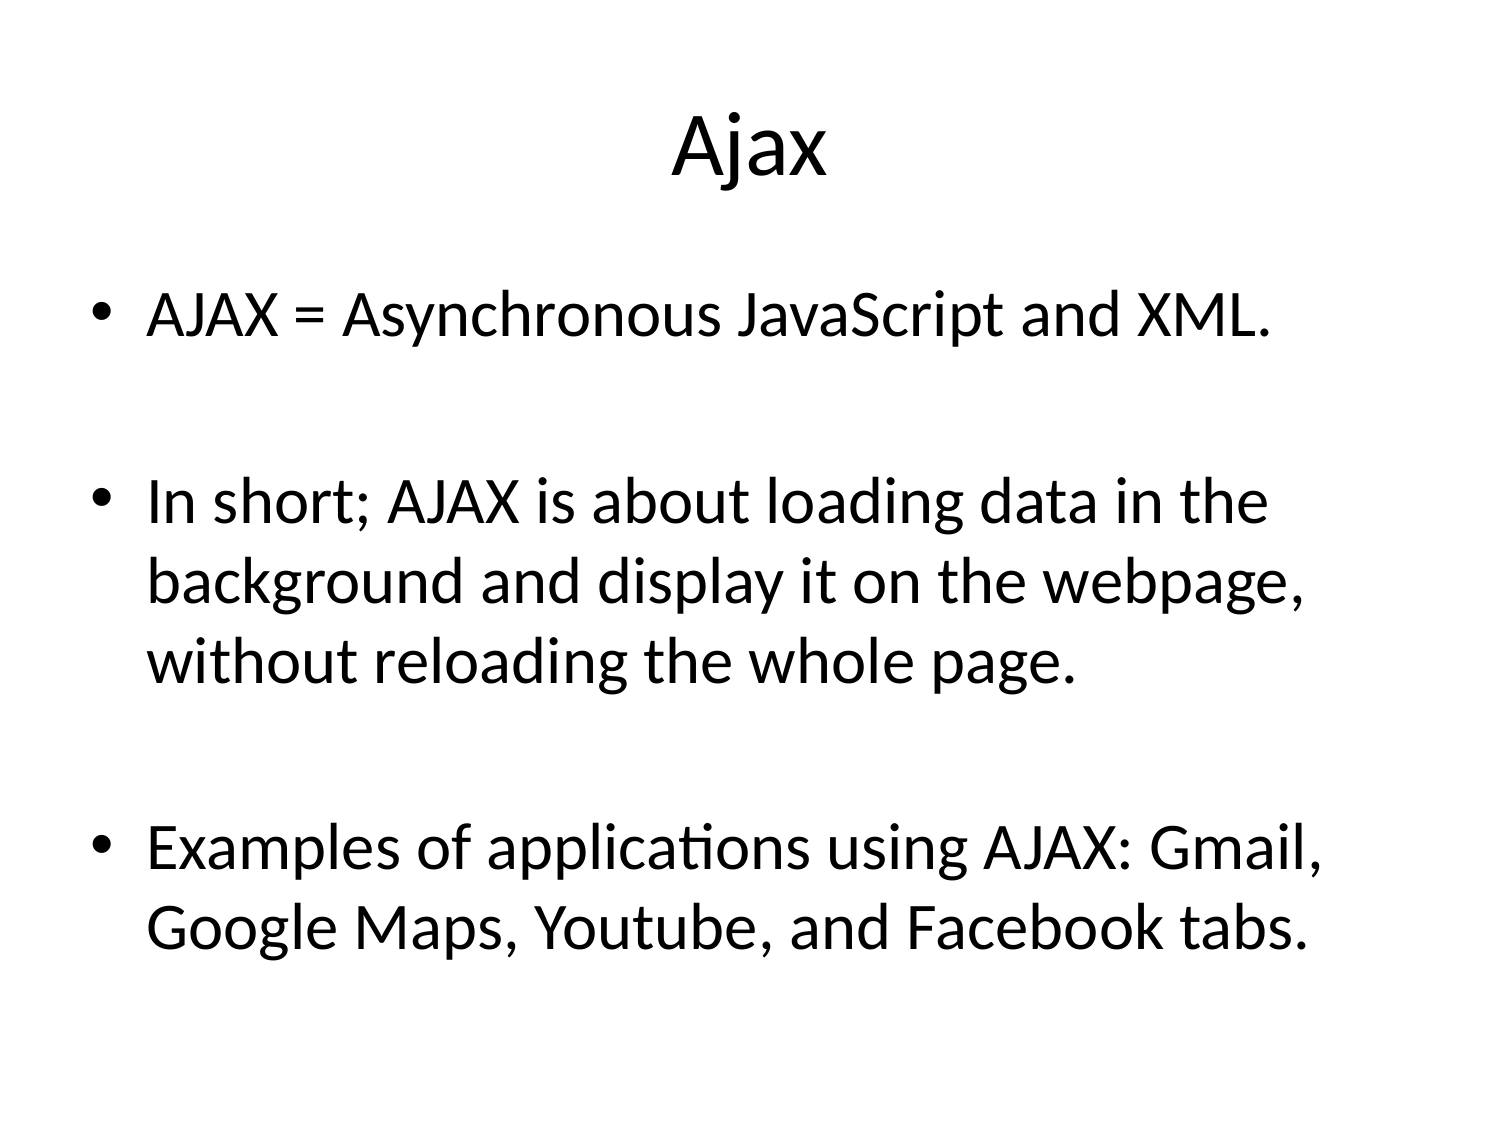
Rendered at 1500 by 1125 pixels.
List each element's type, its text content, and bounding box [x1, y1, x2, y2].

list AJAX = Asynchronous JavaScript and XML. In short; AJAX is about loading data in the background and display it on the webpage, without reloading the whole page. Examples of applications using AJAX: Gmail, Google Maps, Youtube, and Facebook tabs. [75, 262, 1425, 1005]
title Ajax [75, 45, 1425, 233]
